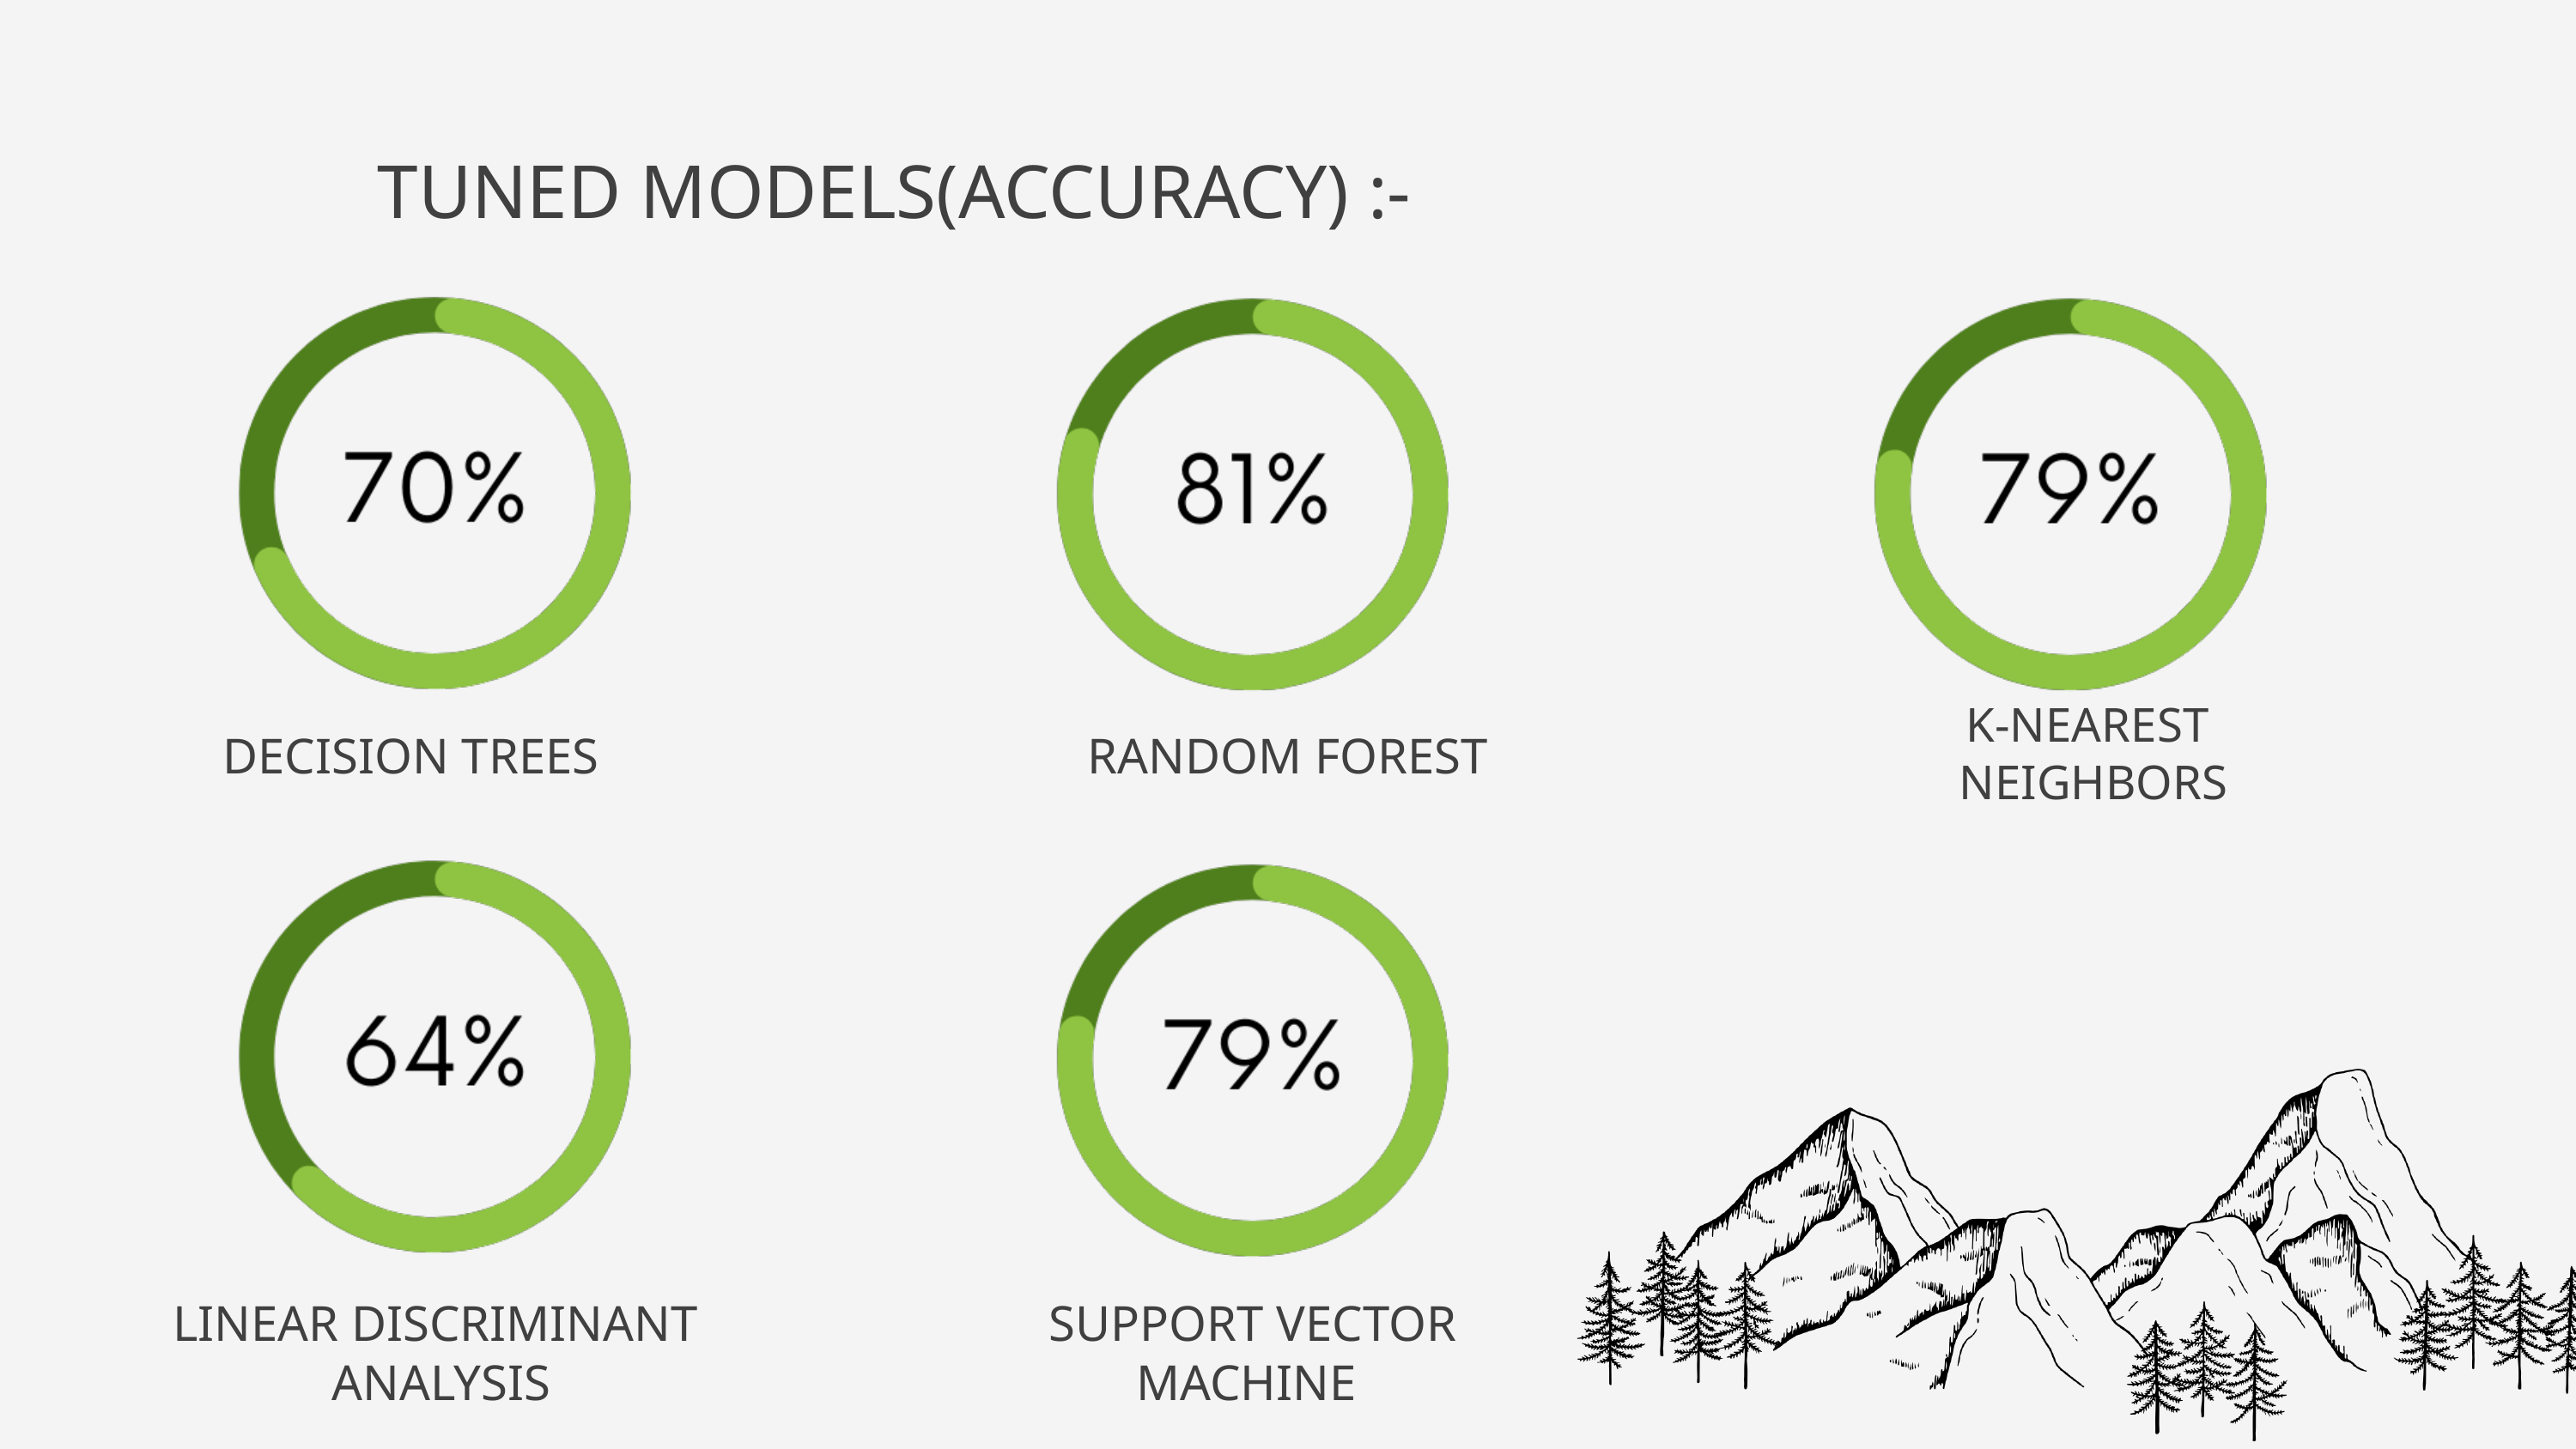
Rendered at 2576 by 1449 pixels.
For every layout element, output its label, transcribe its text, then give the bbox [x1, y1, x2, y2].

text_box K-NEAREST NEIGHBORS [1716, 694, 2459, 809]
picture [1018, 826, 1487, 1295]
text_box RANDOM FOREST [877, 724, 1699, 784]
text_box [1572, 1060, 2576, 1441]
text_box TUNED MODELS(ACCURACY) :- [0, 143, 1808, 233]
text_box DECISION TREES [0, 724, 823, 784]
picture [1836, 258, 2306, 728]
picture [200, 258, 670, 728]
text_box SUPPORT VECTOR MACHINE [841, 1292, 1664, 1410]
text_box LINEAR DISCRIMINANT ANALYSIS [24, 1292, 841, 1410]
picture [200, 821, 670, 1290]
picture [1018, 258, 1487, 728]
